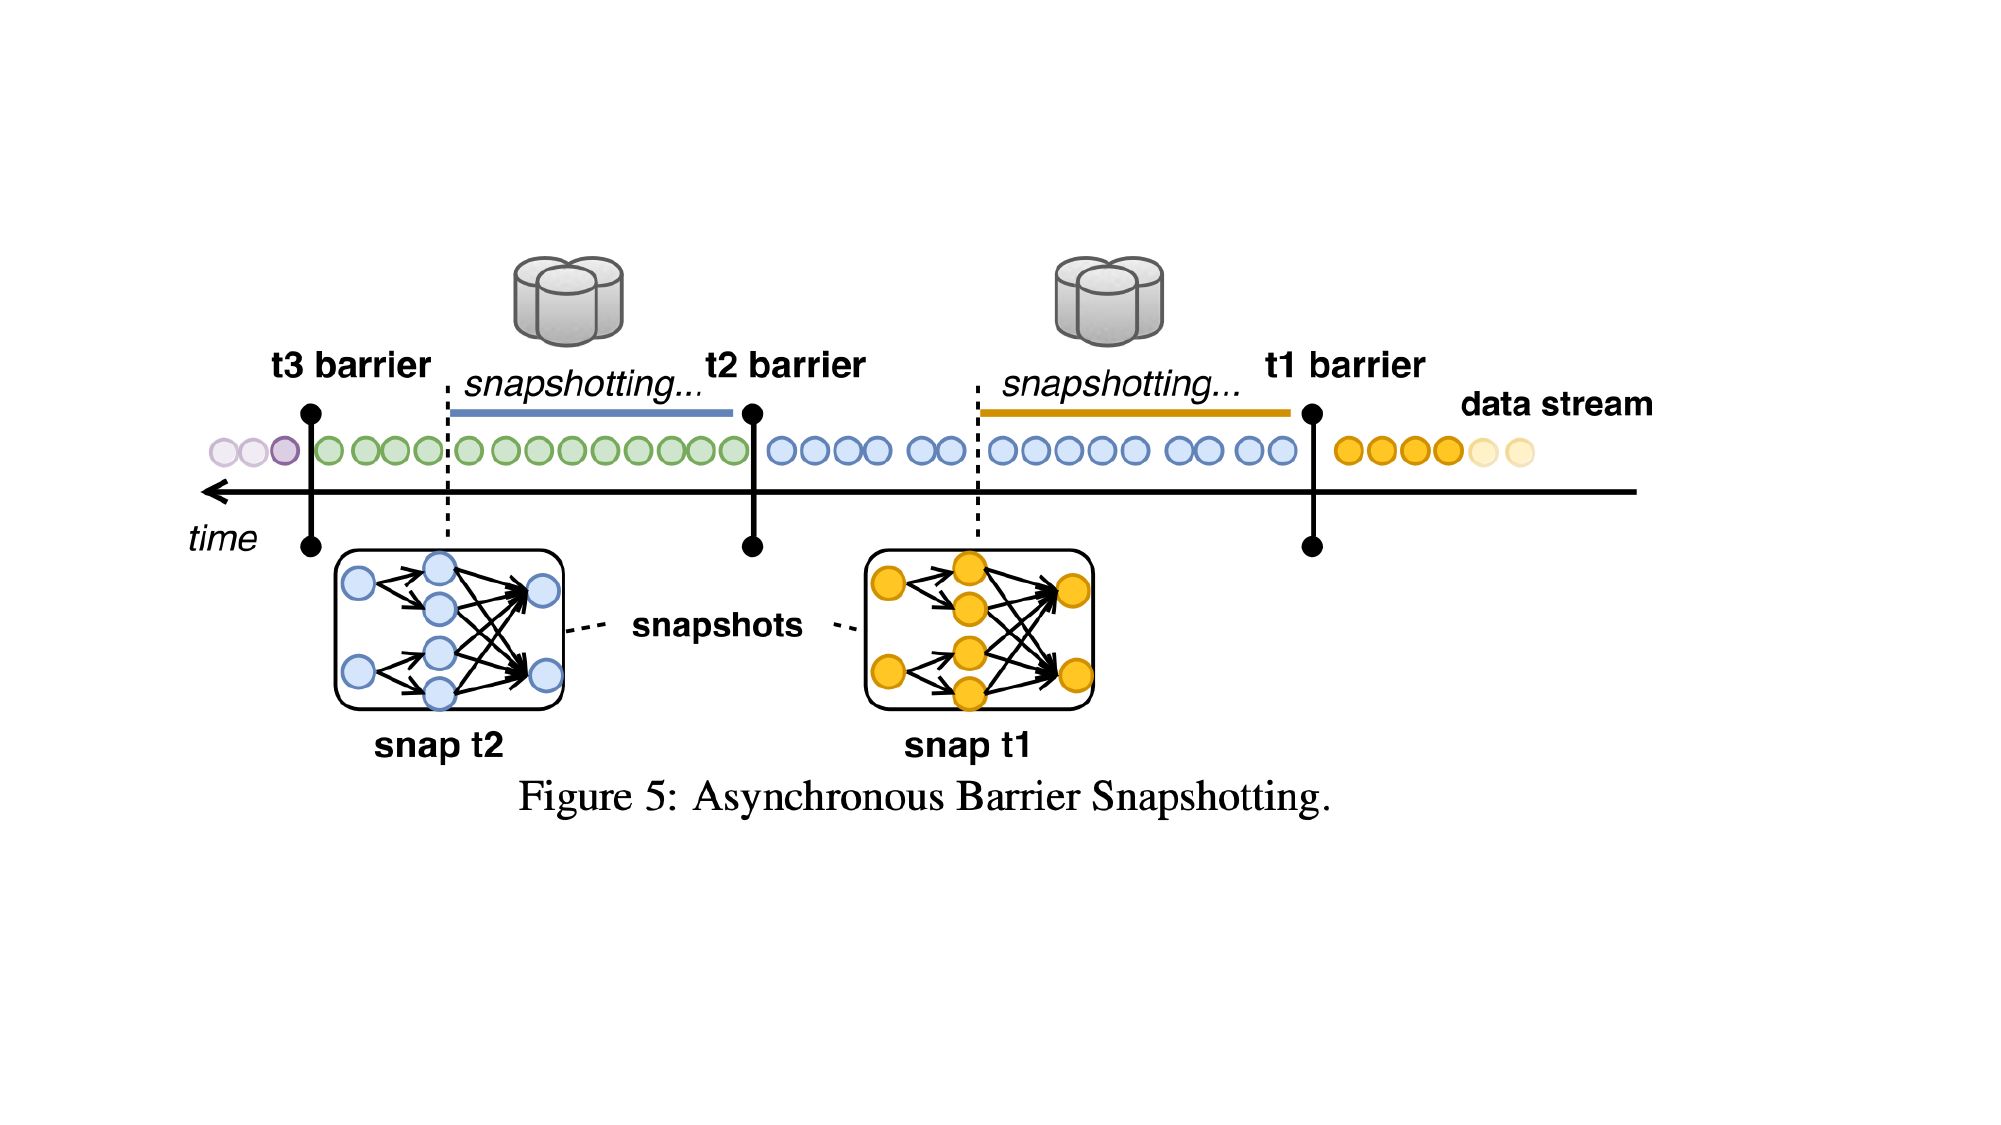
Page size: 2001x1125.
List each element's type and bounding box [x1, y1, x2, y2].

list [119, 131, 1840, 861]
